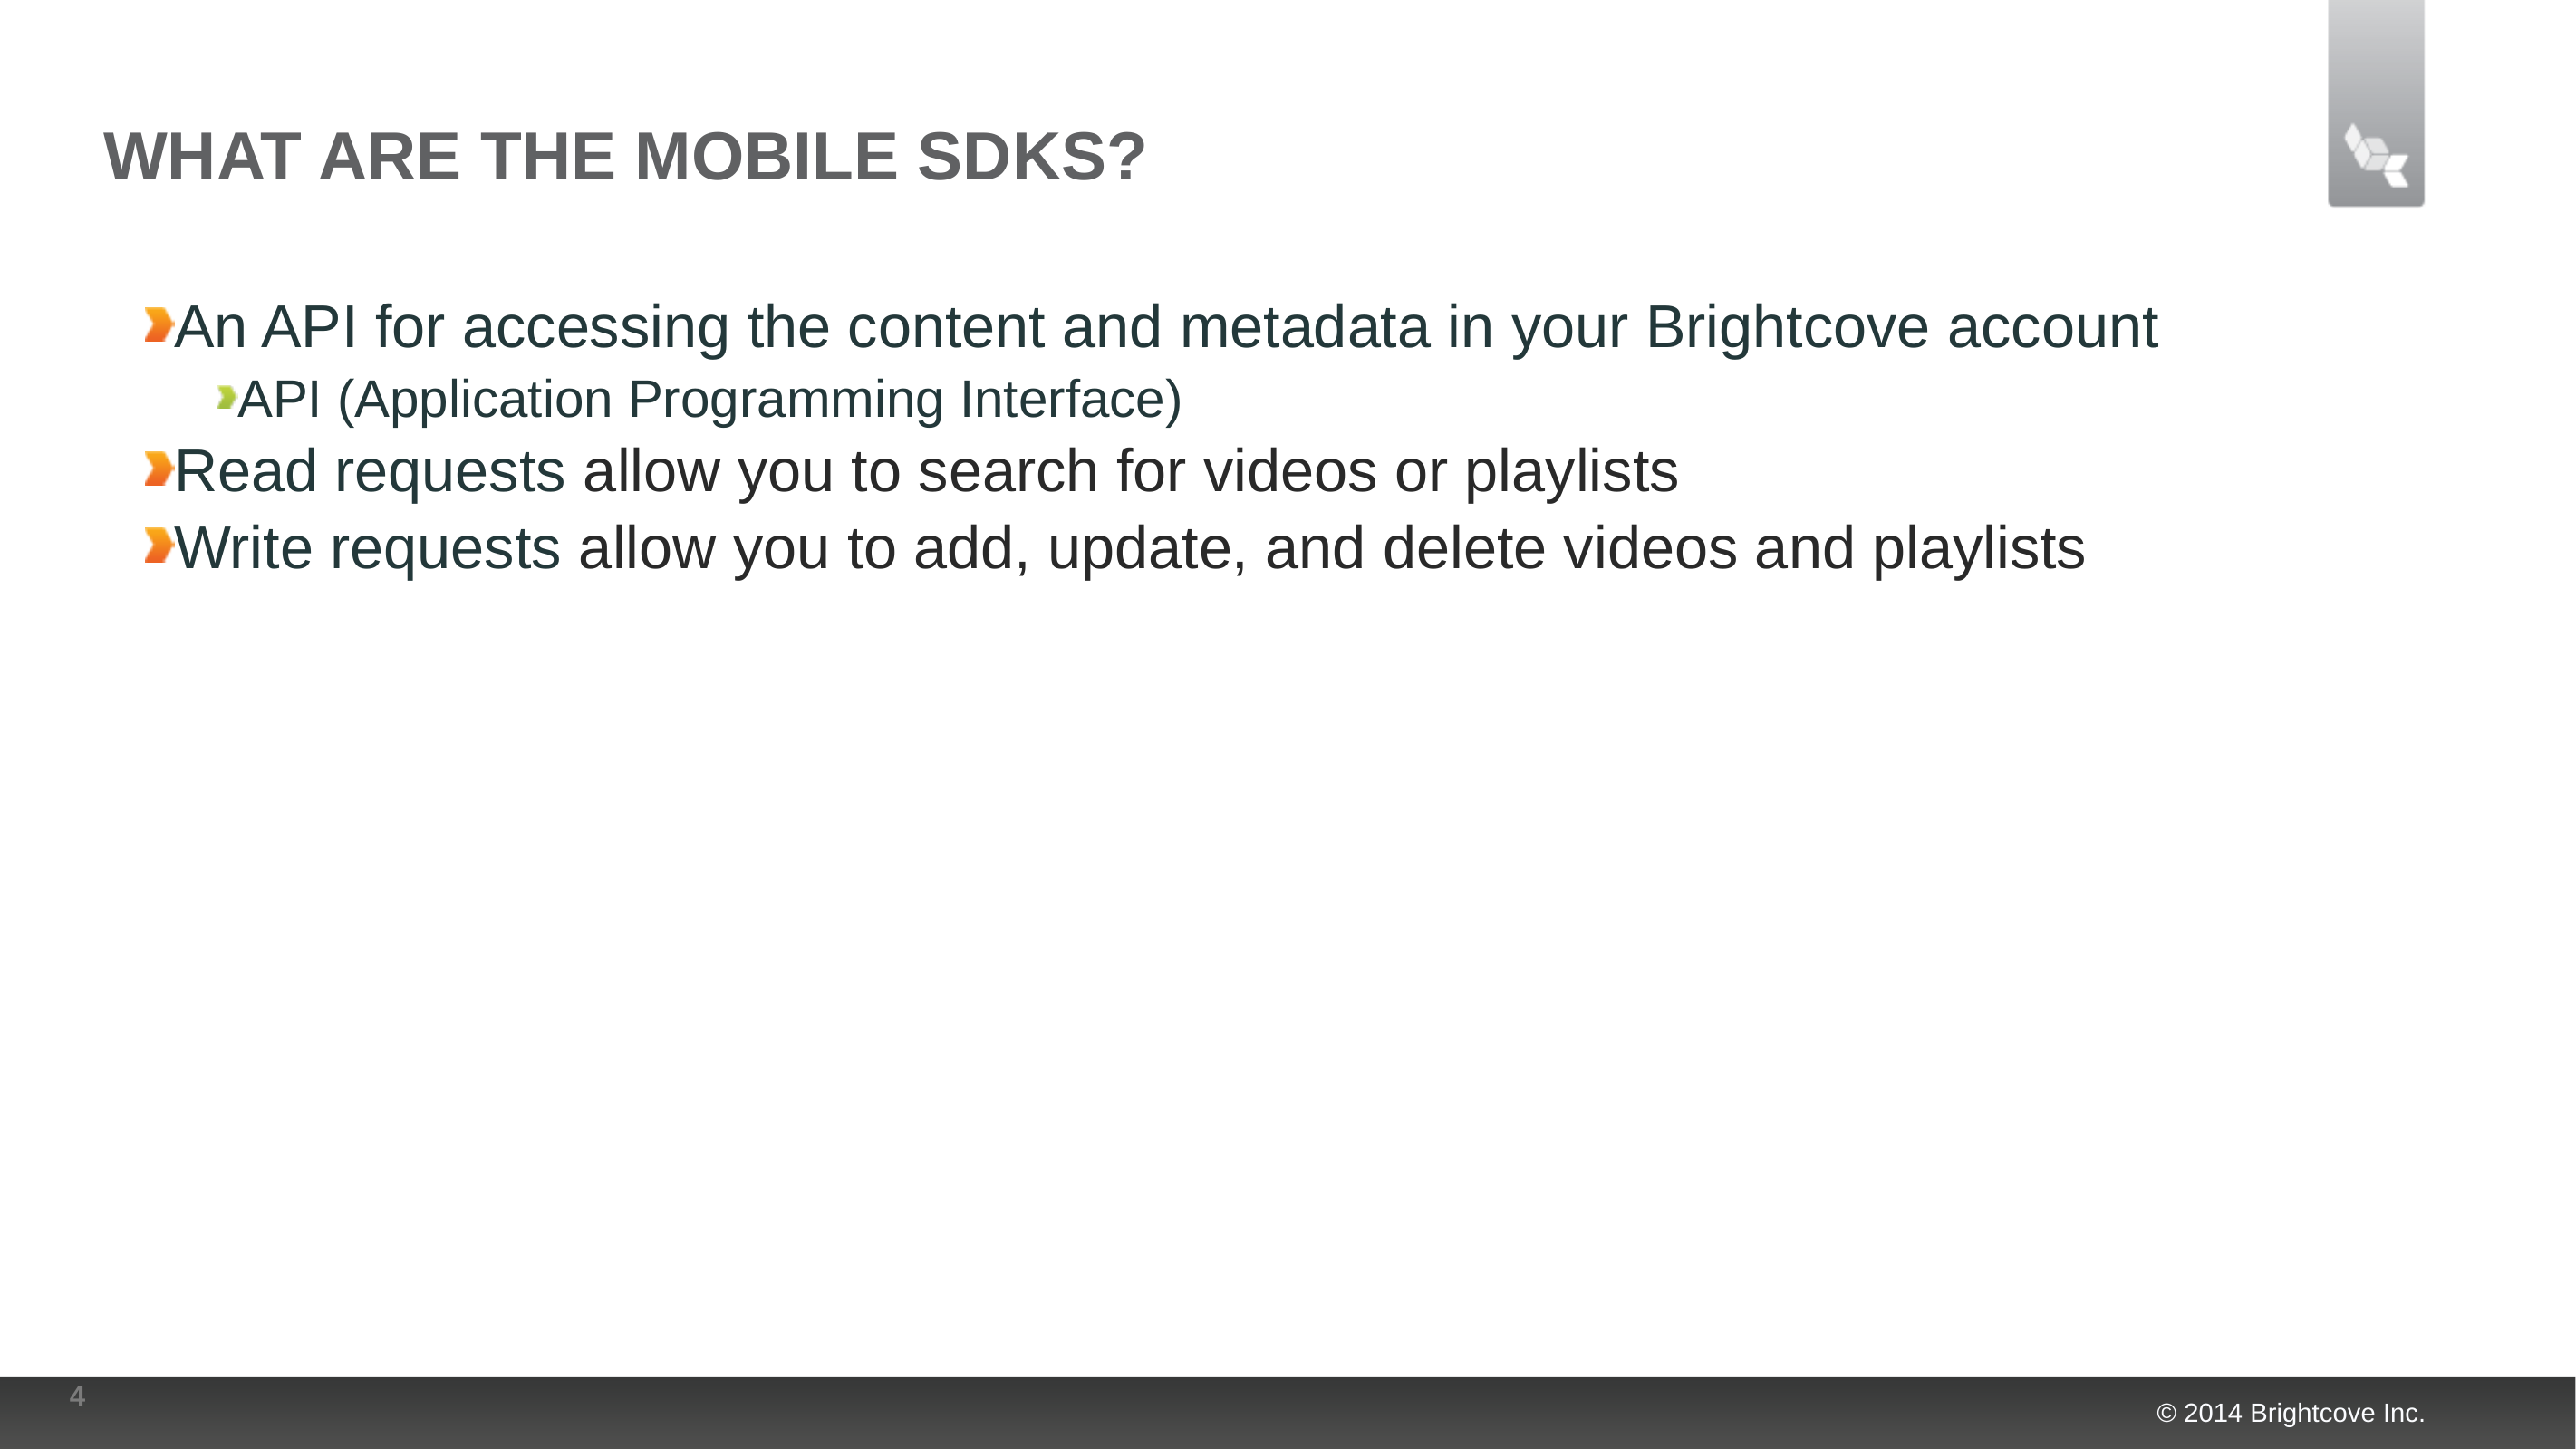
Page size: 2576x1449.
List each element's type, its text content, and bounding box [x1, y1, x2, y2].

title What are the mobile sdks? [80, 43, 2270, 261]
list An API for accessing the content and metadata in your Brightcove account API (Application Programming Interface) Read requests allow you to search for videos or playlists Write requests allow you to add, update, and delete videos and playlists [80, 284, 2441, 1241]
picture [0, 0, 2576, 1449]
text_box 4 [46, 1366, 176, 1447]
